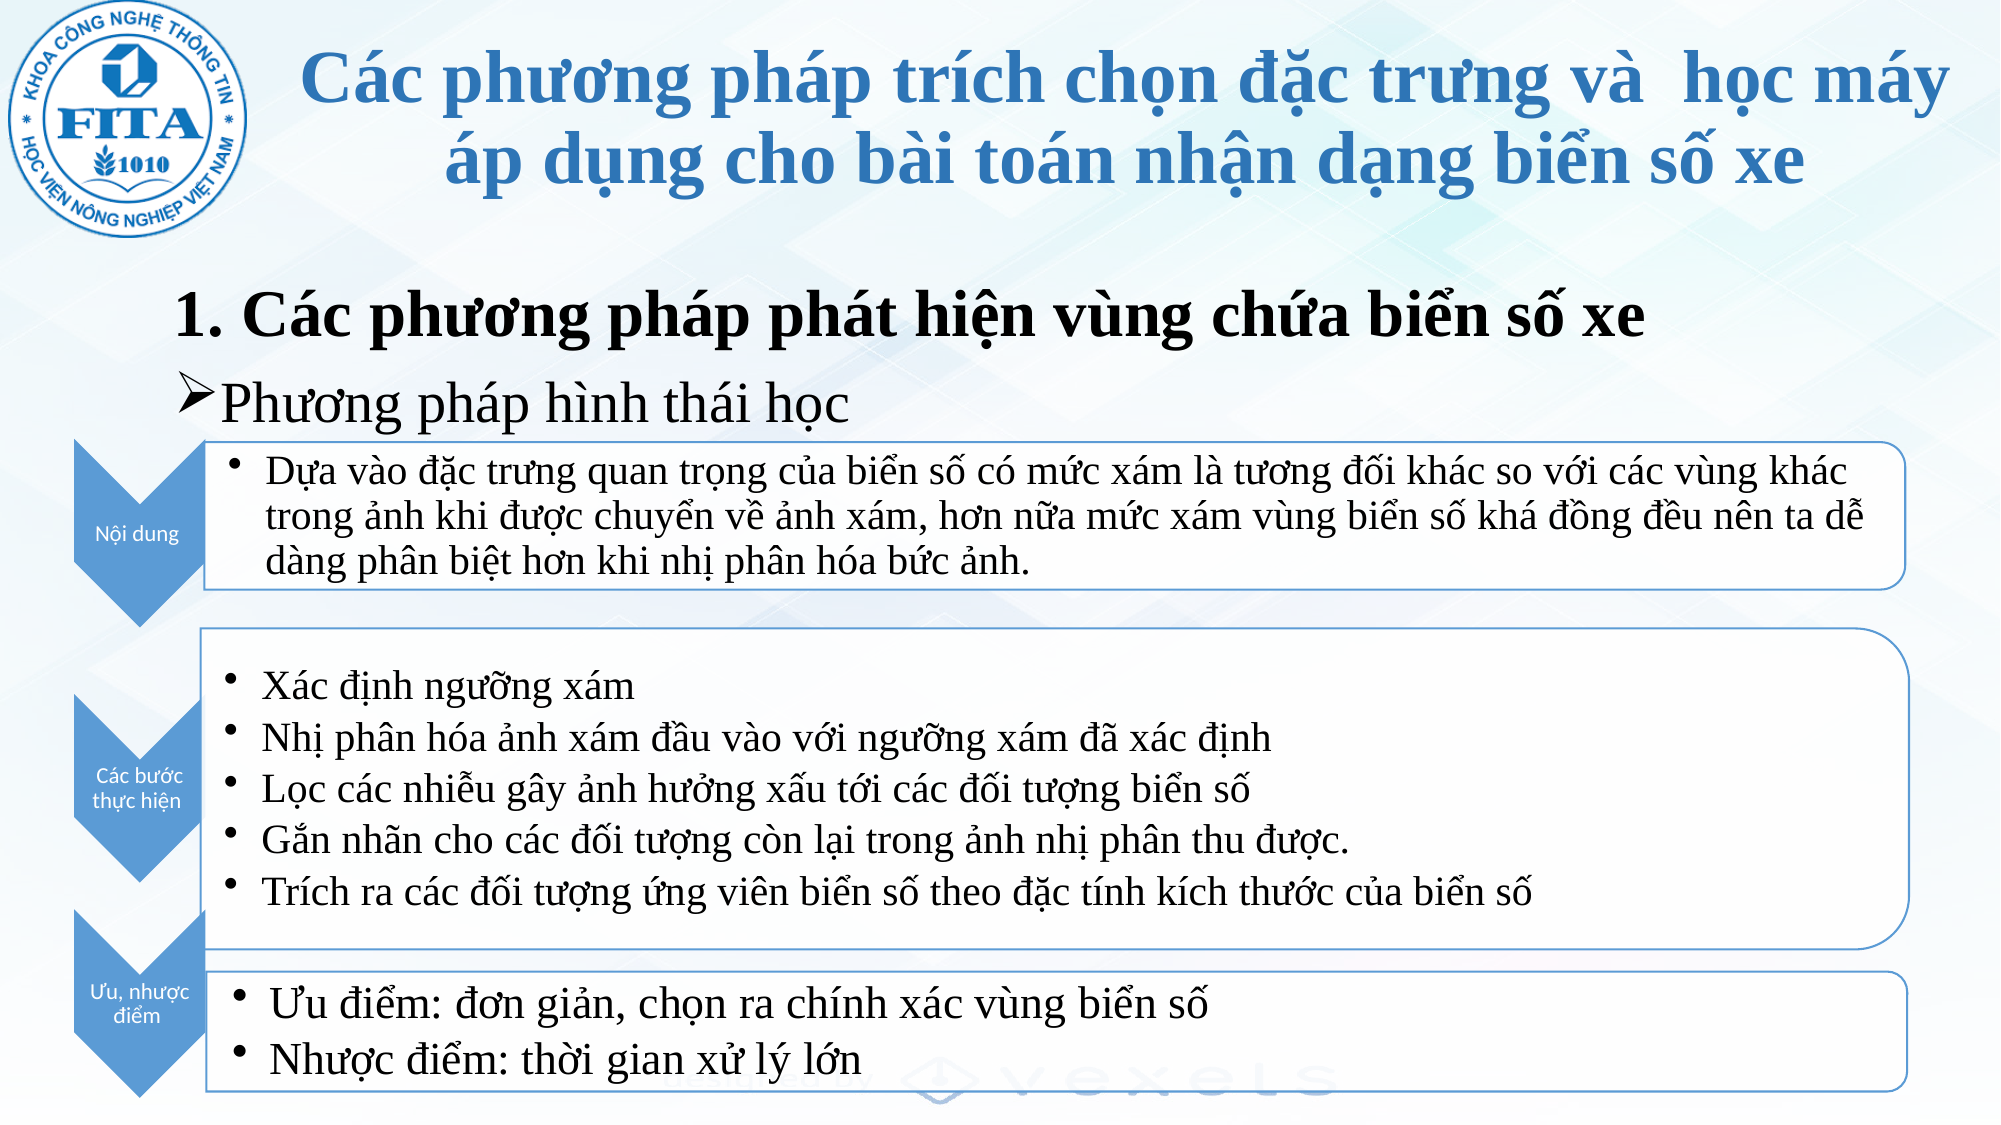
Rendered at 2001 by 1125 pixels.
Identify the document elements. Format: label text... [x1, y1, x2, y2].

list 1. Các phương pháp phát hiện vùng chứa biển số xe Phương pháp hình thái học [158, 271, 1884, 441]
title Các phương pháp trích chọn đặc trưng và học máy áp dụng cho bài toán nhận dạng biển số xe [251, 0, 2000, 238]
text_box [77, 441, 1908, 1098]
picture [8, 0, 247, 238]
